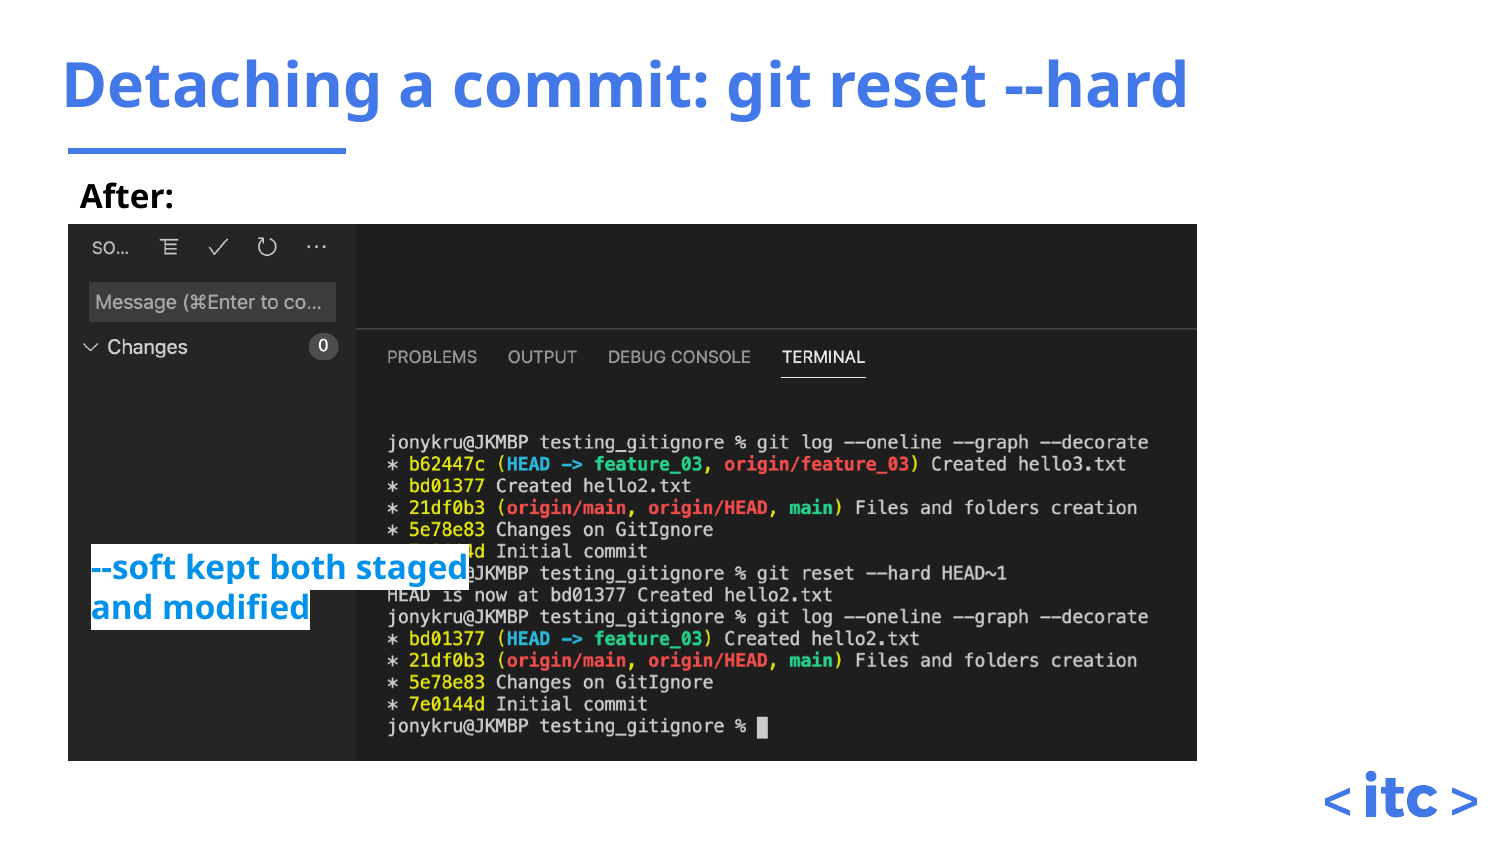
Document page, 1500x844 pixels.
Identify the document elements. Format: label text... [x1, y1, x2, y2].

text_box Detaching a commit: git reset --hard [46, 37, 1485, 135]
picture [67, 223, 1197, 761]
text_box After: [64, 159, 1467, 354]
picture [1316, 759, 1485, 828]
